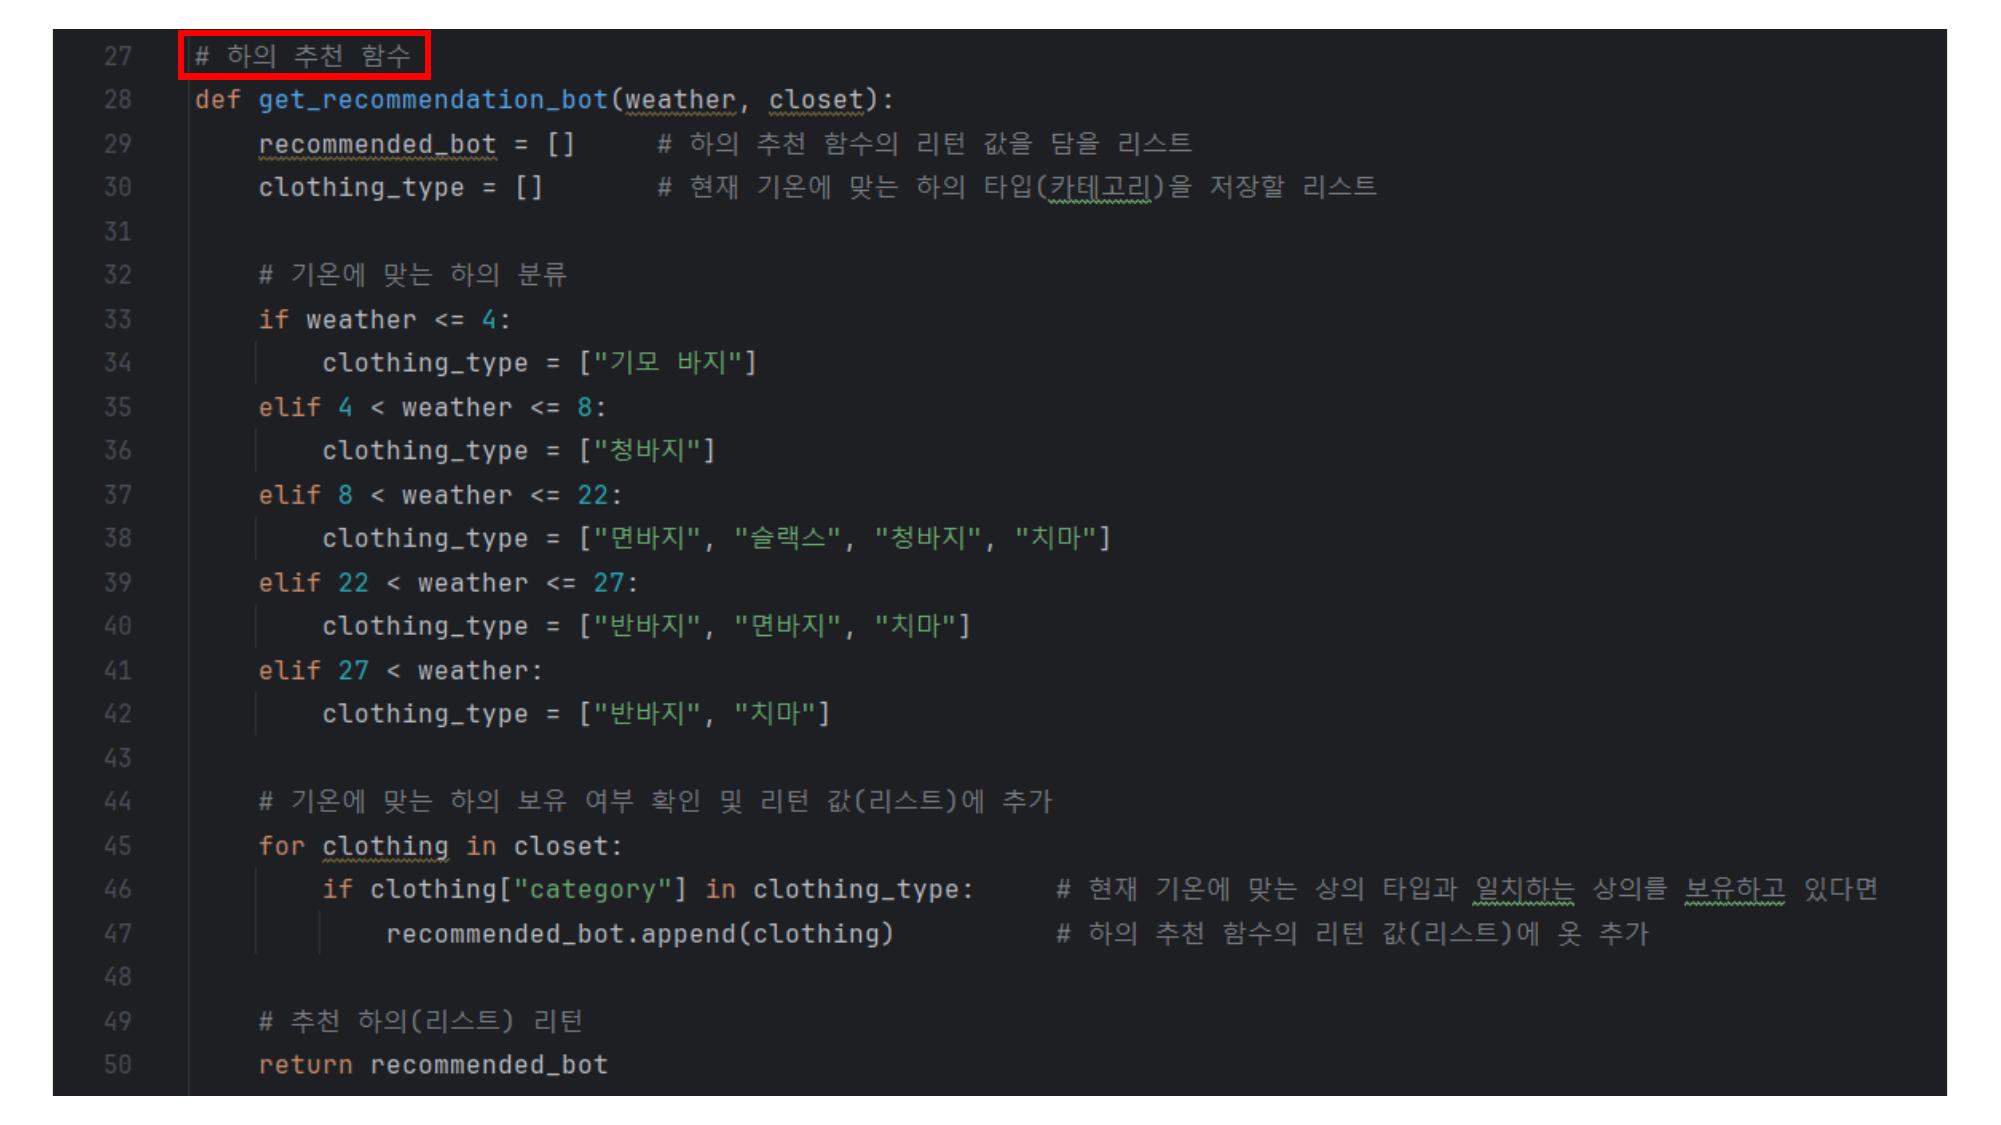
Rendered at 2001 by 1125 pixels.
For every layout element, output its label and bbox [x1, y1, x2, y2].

list [52, 29, 1948, 1096]
